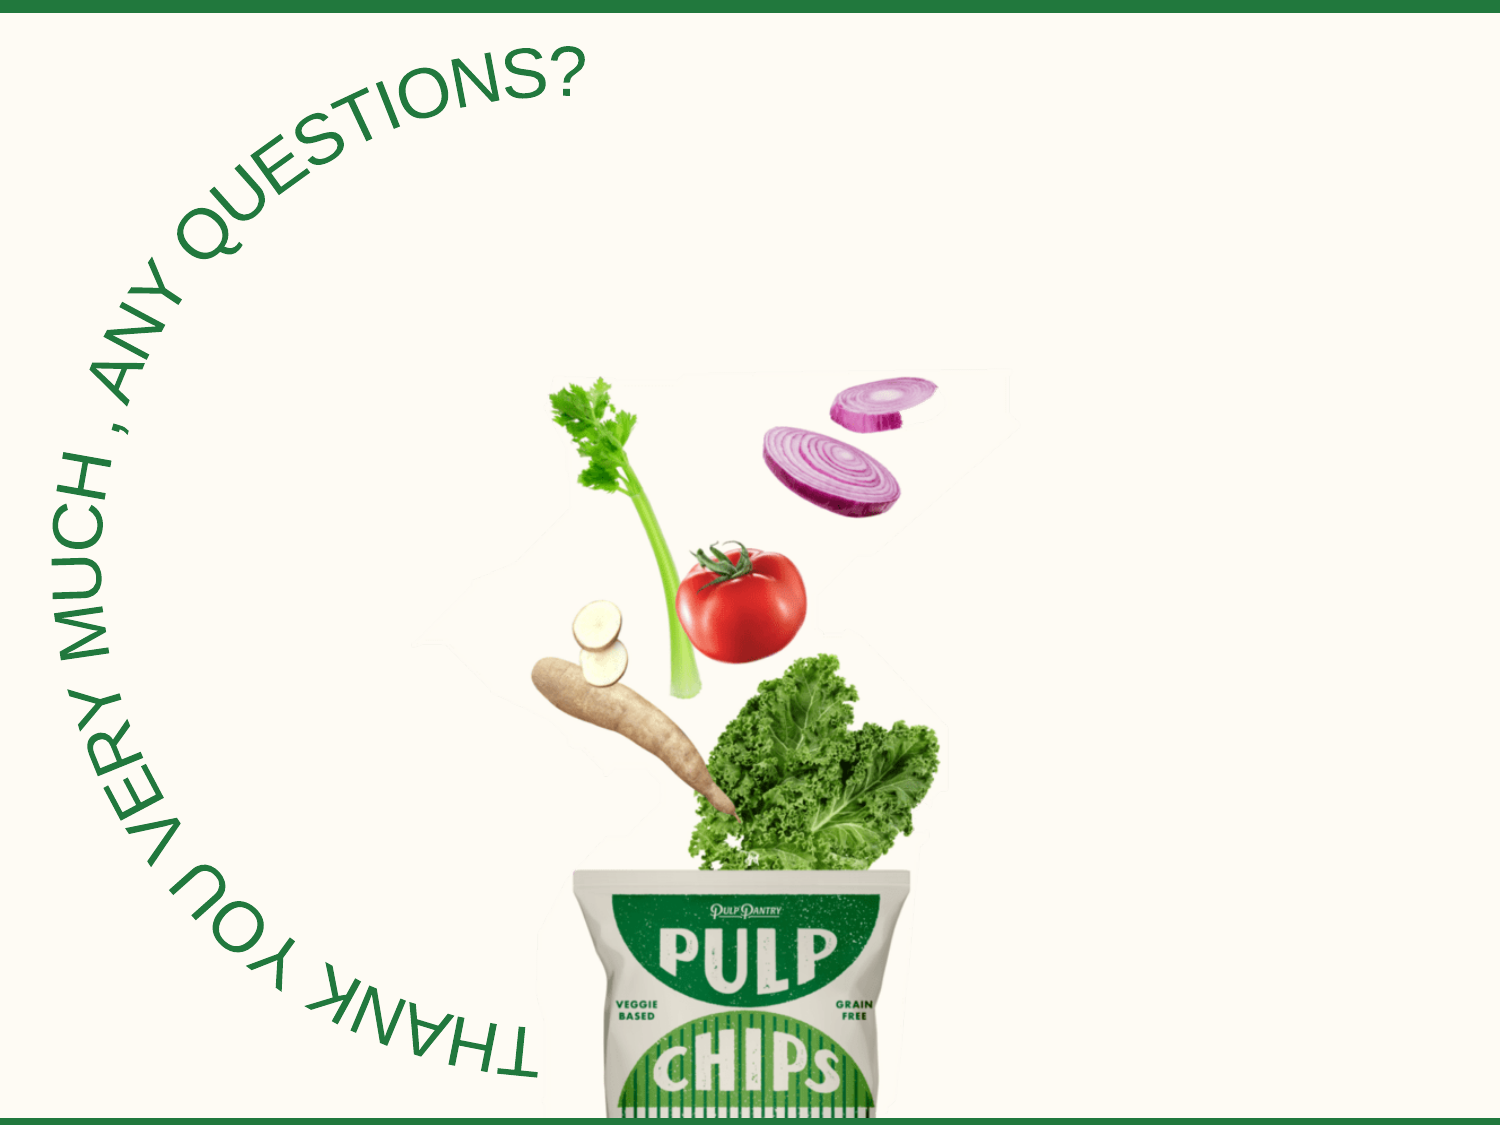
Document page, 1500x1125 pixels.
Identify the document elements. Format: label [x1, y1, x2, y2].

picture [383, 339, 1117, 1124]
